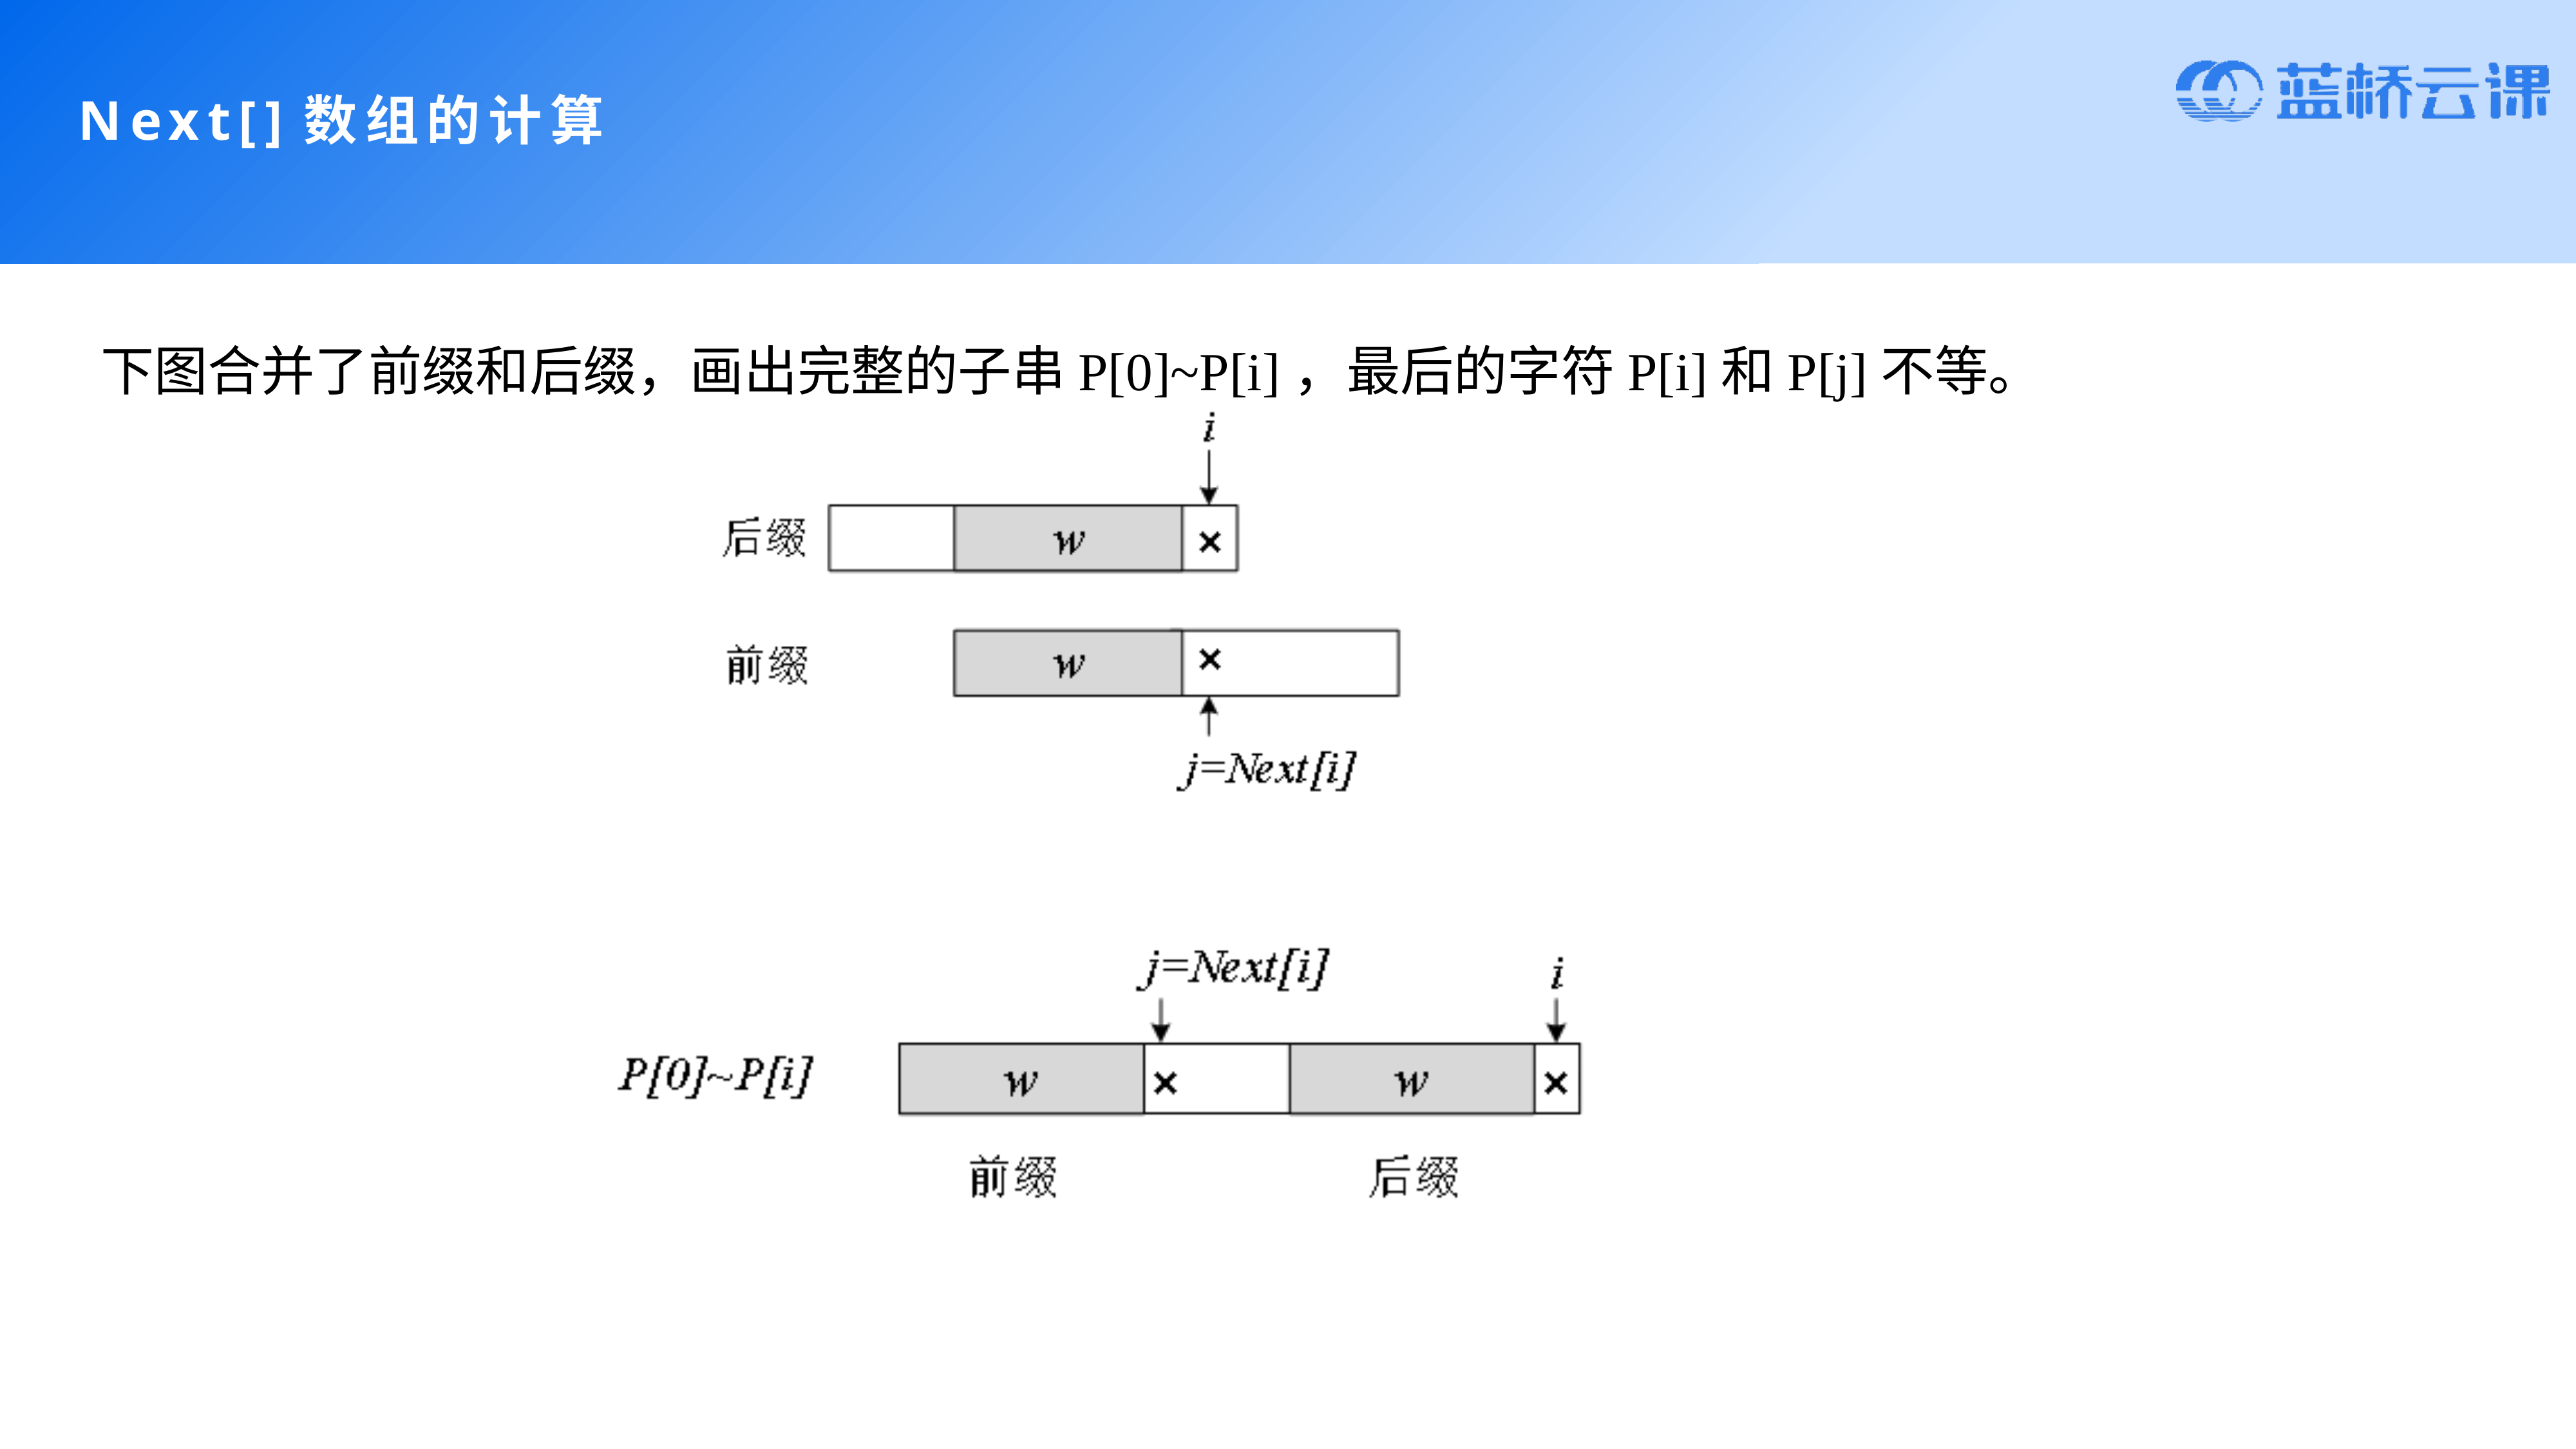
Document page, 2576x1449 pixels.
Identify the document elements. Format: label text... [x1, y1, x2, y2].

picture [657, 394, 1430, 804]
text_box 下图合并了前缀和后缀，画出完整的子串P[0]~P[i]，最后的字符P[i]和P[j]不等。 [91, 299, 2416, 406]
picture [565, 931, 1611, 1223]
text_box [0, 0, 2576, 264]
